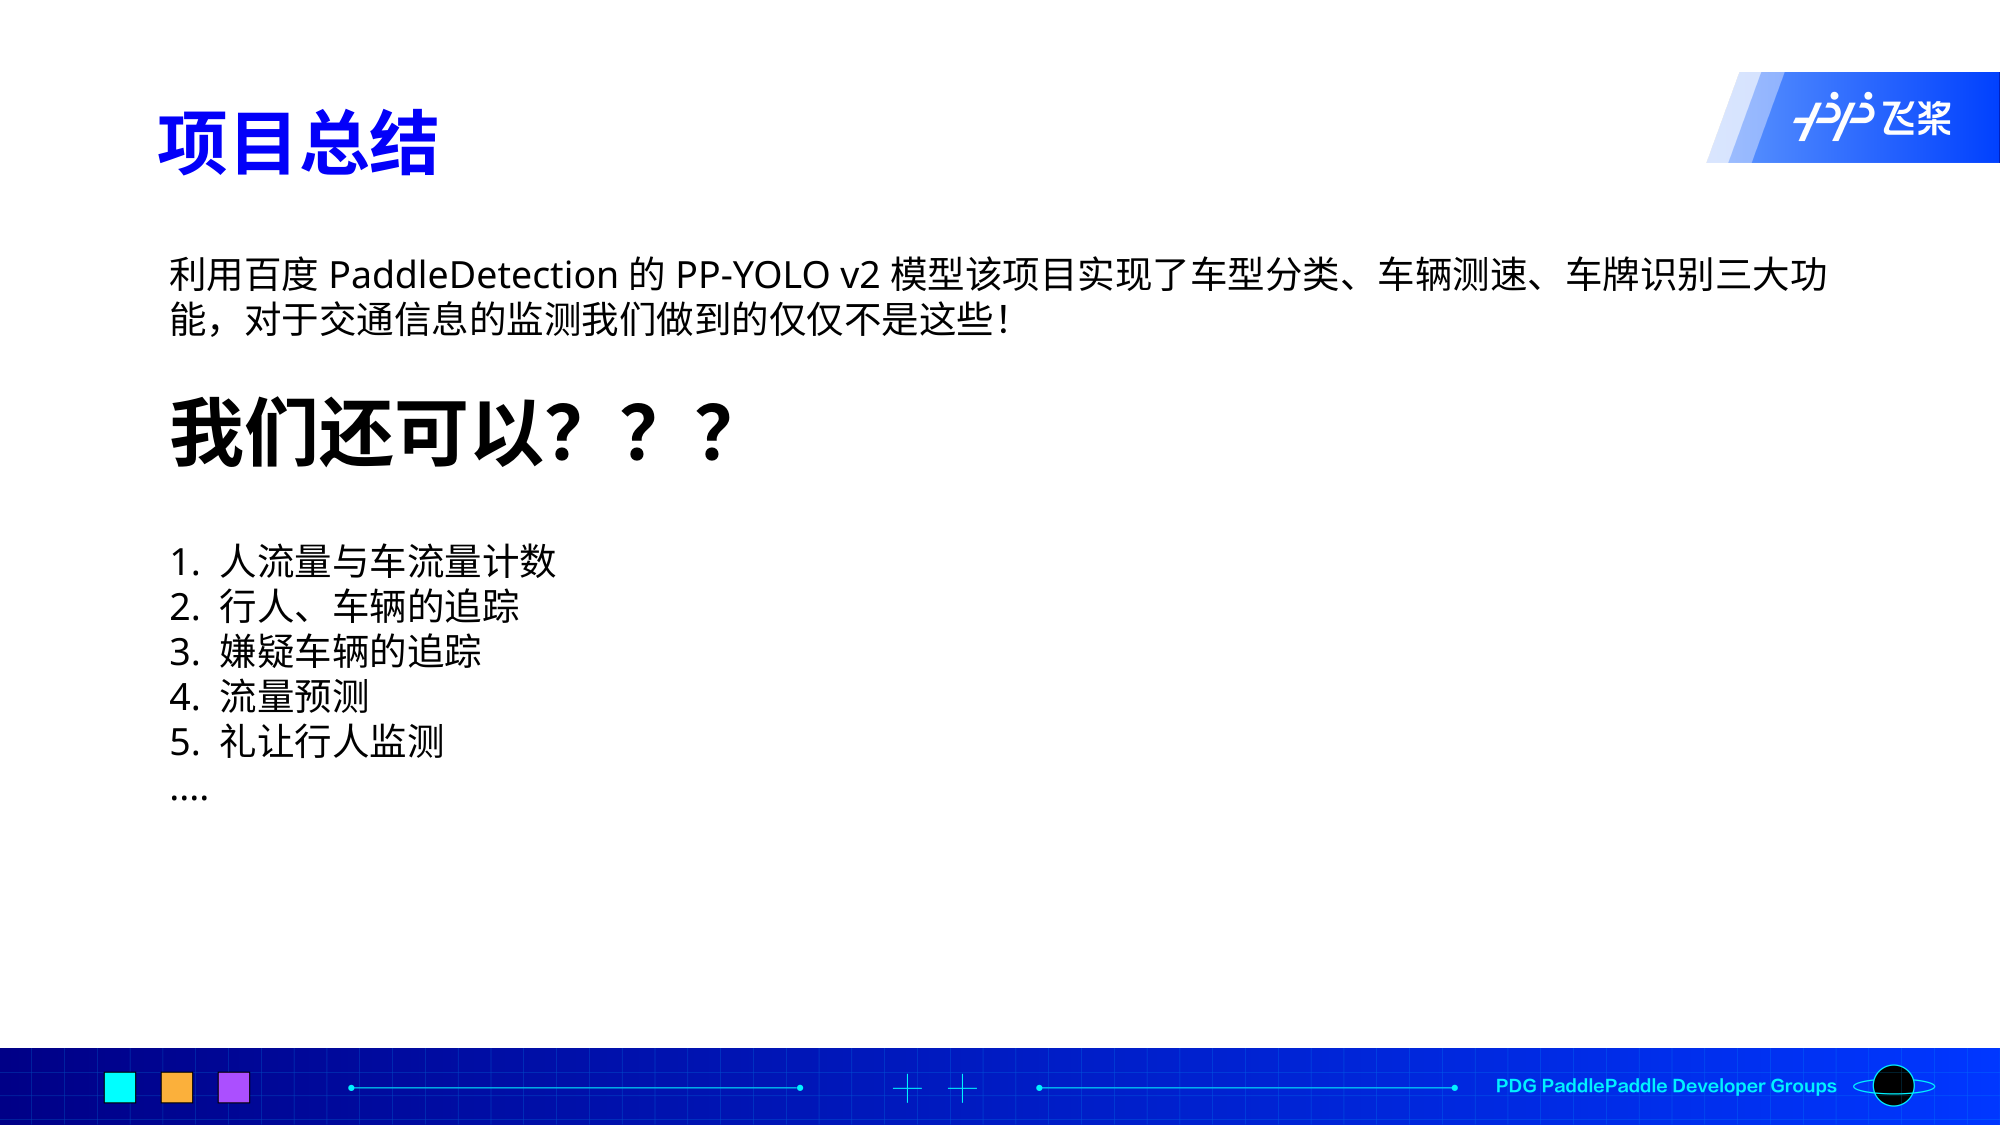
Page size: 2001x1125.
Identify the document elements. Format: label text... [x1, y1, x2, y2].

picture [1679, 72, 2000, 163]
text_box 项目总结 [142, 49, 1581, 184]
picture [0, 1048, 2000, 1125]
text_box 1. 人流量与车流量计数 2. 行人、车辆的追踪 3. 嫌疑车辆的追踪 4. 流量预测 5. 礼让行人监测 .... [154, 530, 1787, 816]
text_box 利用百度PaddleDetection的PP-YOLO v2模型该项目实现了车型分类、车辆测速、车牌识别三大功能，对于交通信息的监测我们做到的仅仅不是这些！ 我们还可以？？？ [154, 243, 1852, 484]
